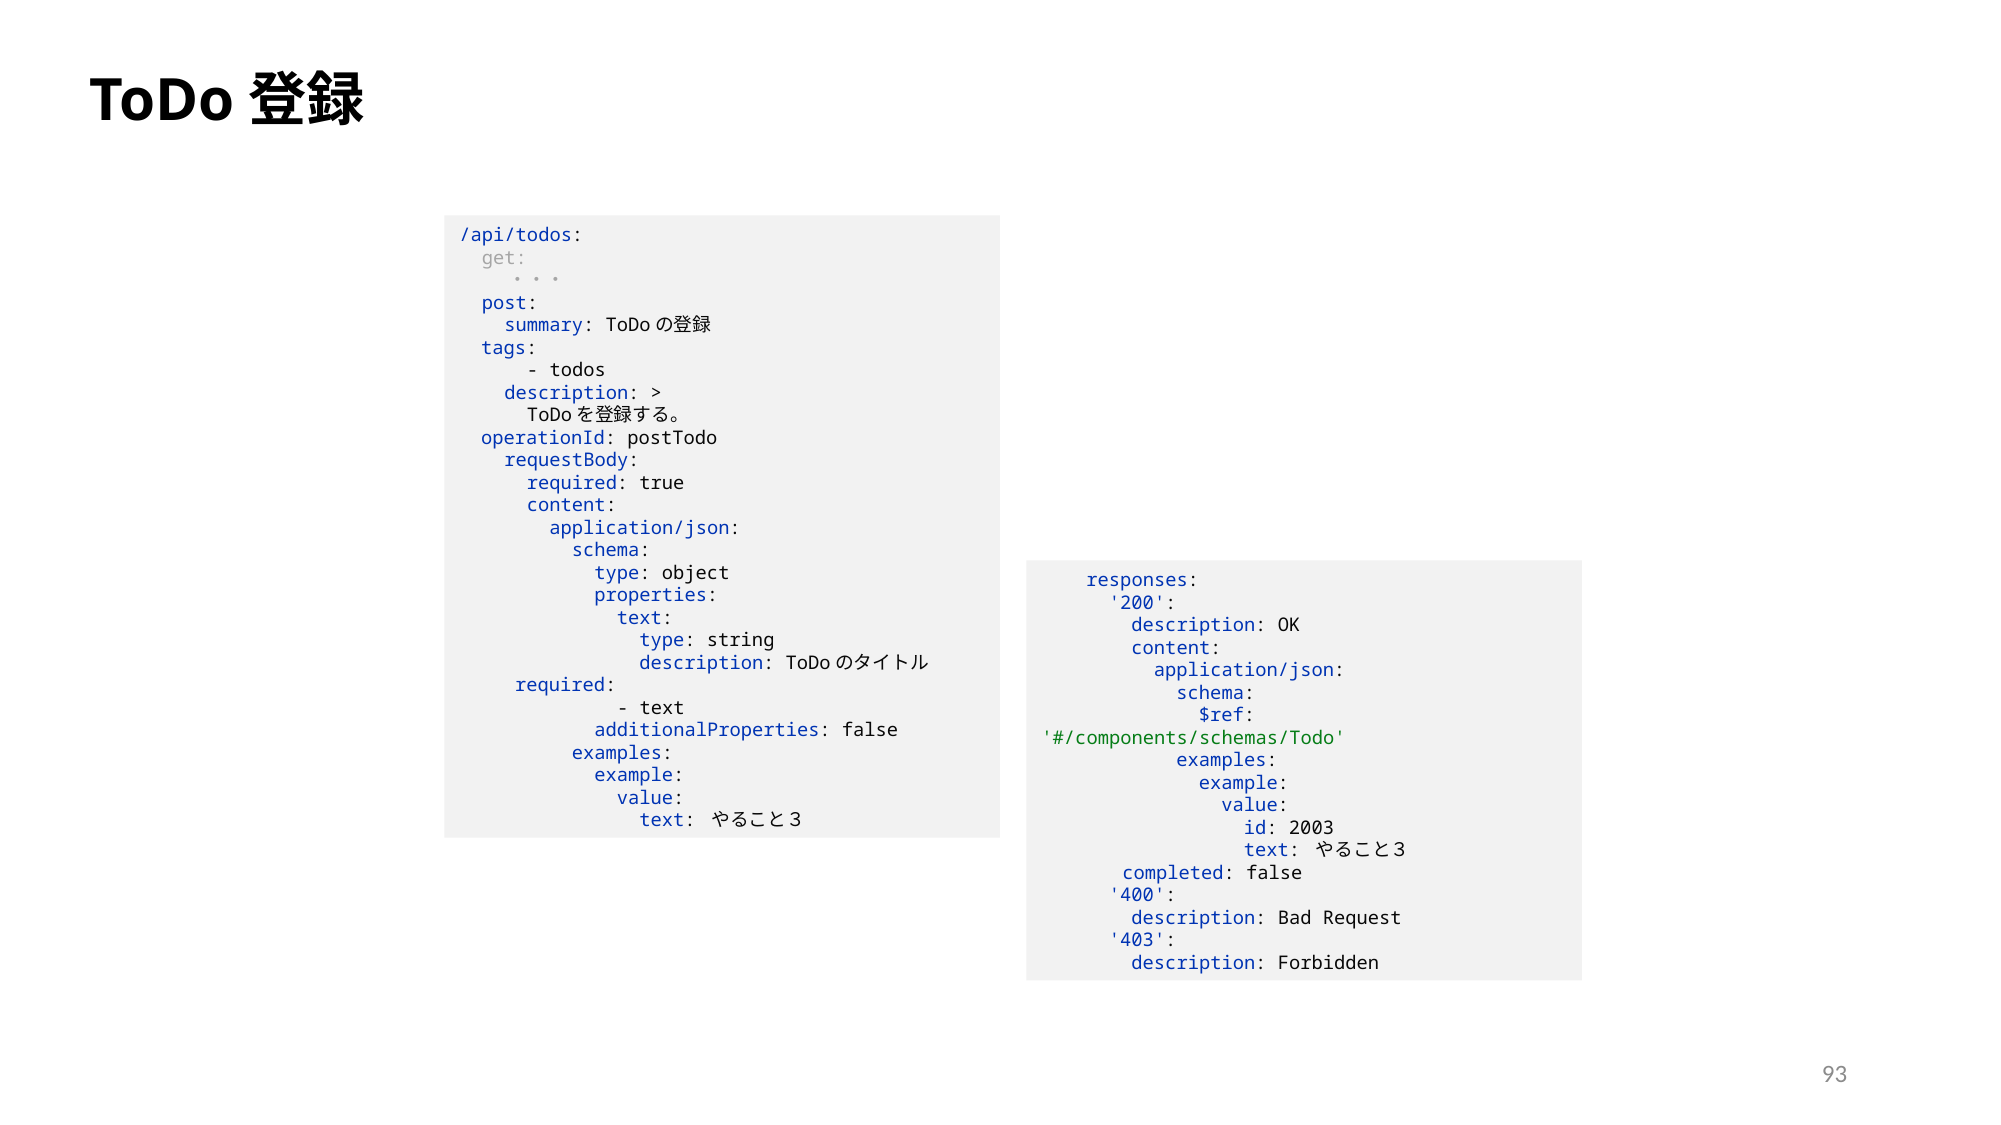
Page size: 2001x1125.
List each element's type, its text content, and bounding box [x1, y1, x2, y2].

text_box responses: '200': description: OK content: application/json: schema: $ref: '#/components/schemas/Todo' examples: example: value: id: 2003 text: やること３ completed: false '400': description: Bad Request '403': description: Forbidden [1026, 560, 1582, 981]
text_box ToDo登録 [74, 54, 1454, 140]
text_box /api/todos: get: ・・・ post: summary: ToDoの登録 tags: - todos description: > ToDoを登録する。 operationId: postTodo requestBody: required: true content: application/json: schema: type: object properties: text: type: string description: ToDoのタイトル required: - text additionalProperties: false examples: example: value: text: やること３ [444, 215, 1000, 838]
slide_number 93 [1412, 1042, 1863, 1103]
